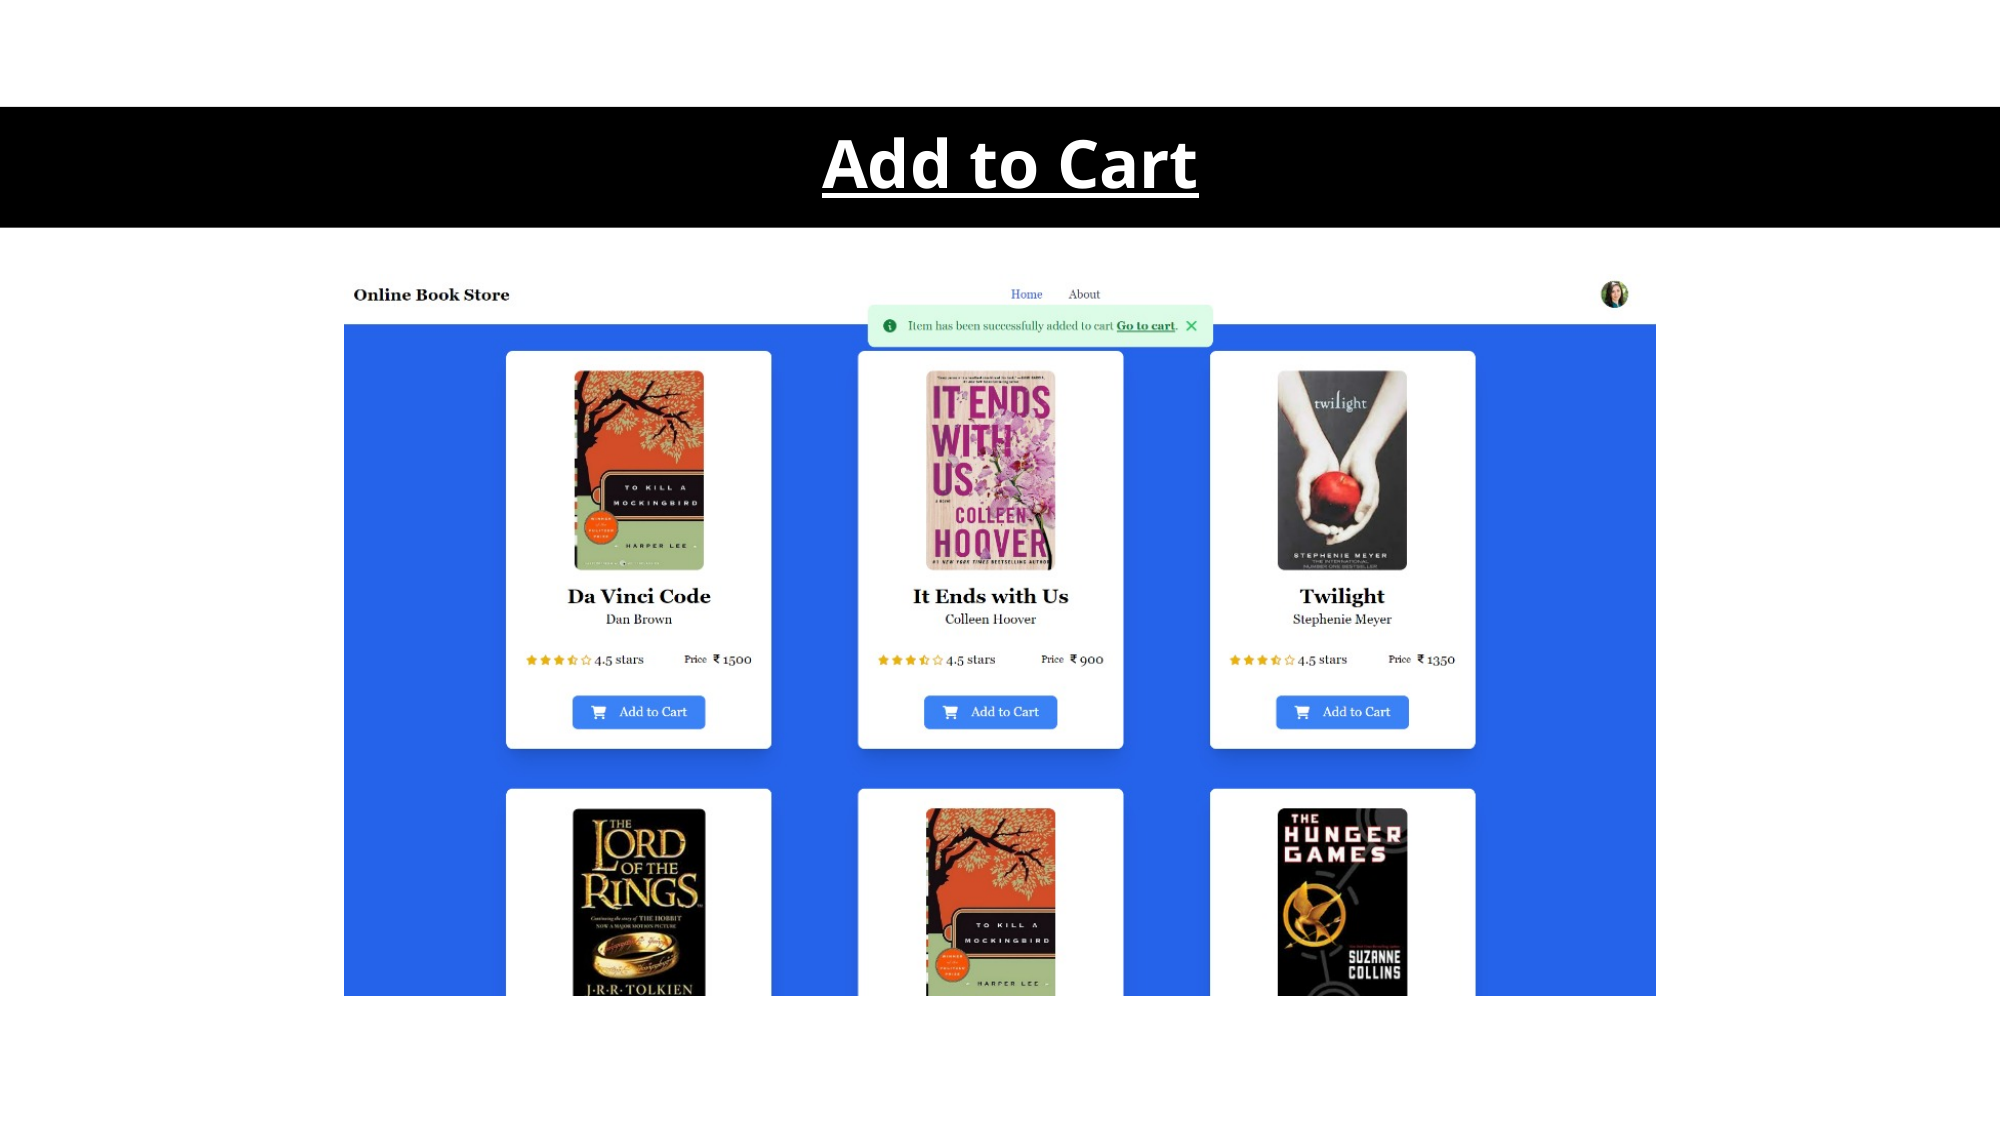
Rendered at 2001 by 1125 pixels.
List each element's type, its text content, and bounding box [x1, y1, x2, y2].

title Add to Cart [91, 105, 1931, 228]
text_box [0, 106, 2000, 229]
picture [344, 274, 1656, 996]
